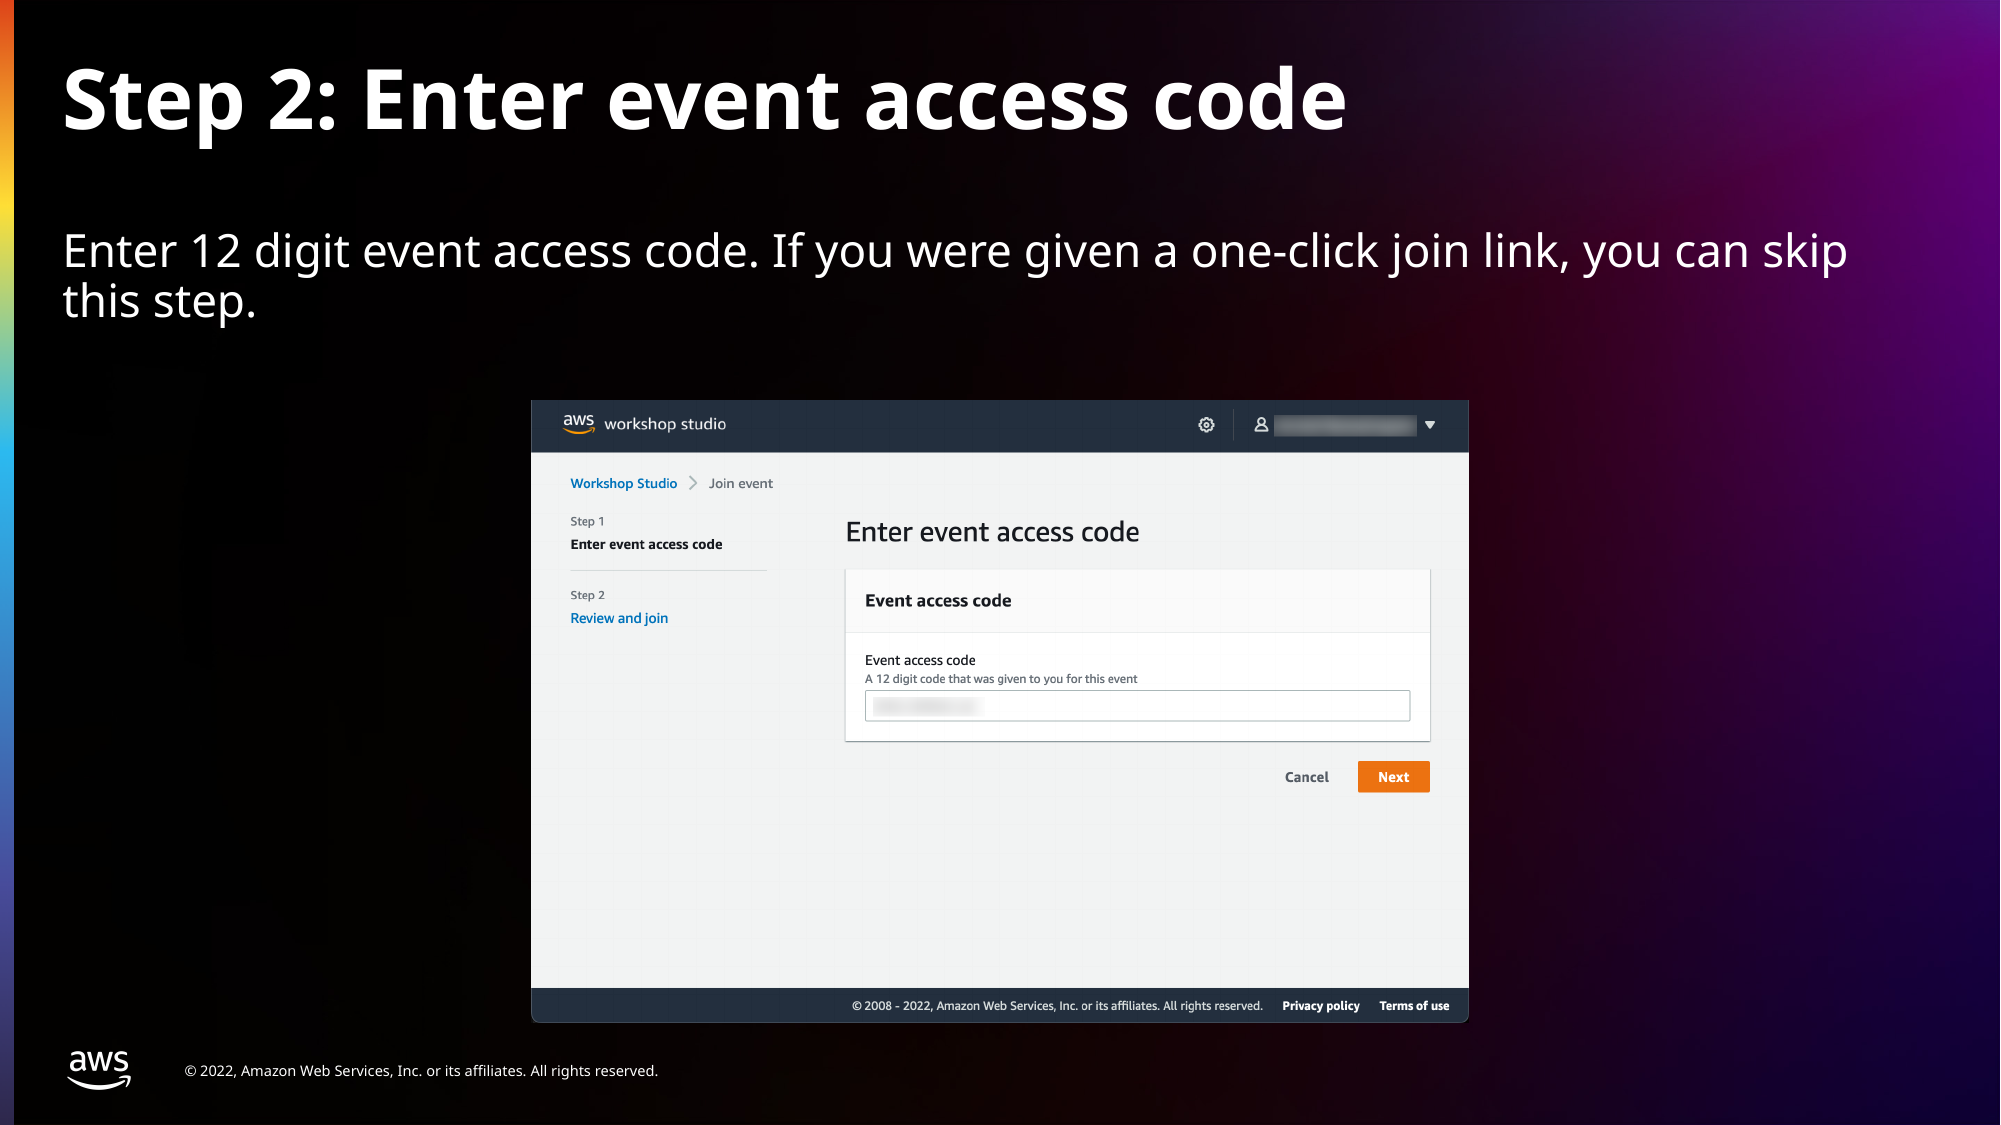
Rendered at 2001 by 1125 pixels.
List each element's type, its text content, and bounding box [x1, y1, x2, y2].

title Step 2: Enter event access code [62, 50, 1938, 156]
list Enter 12 digit event access code. If you were given a one-click join link, you can skip this step. [62, 220, 1938, 336]
picture [0, 0, 2000, 1125]
